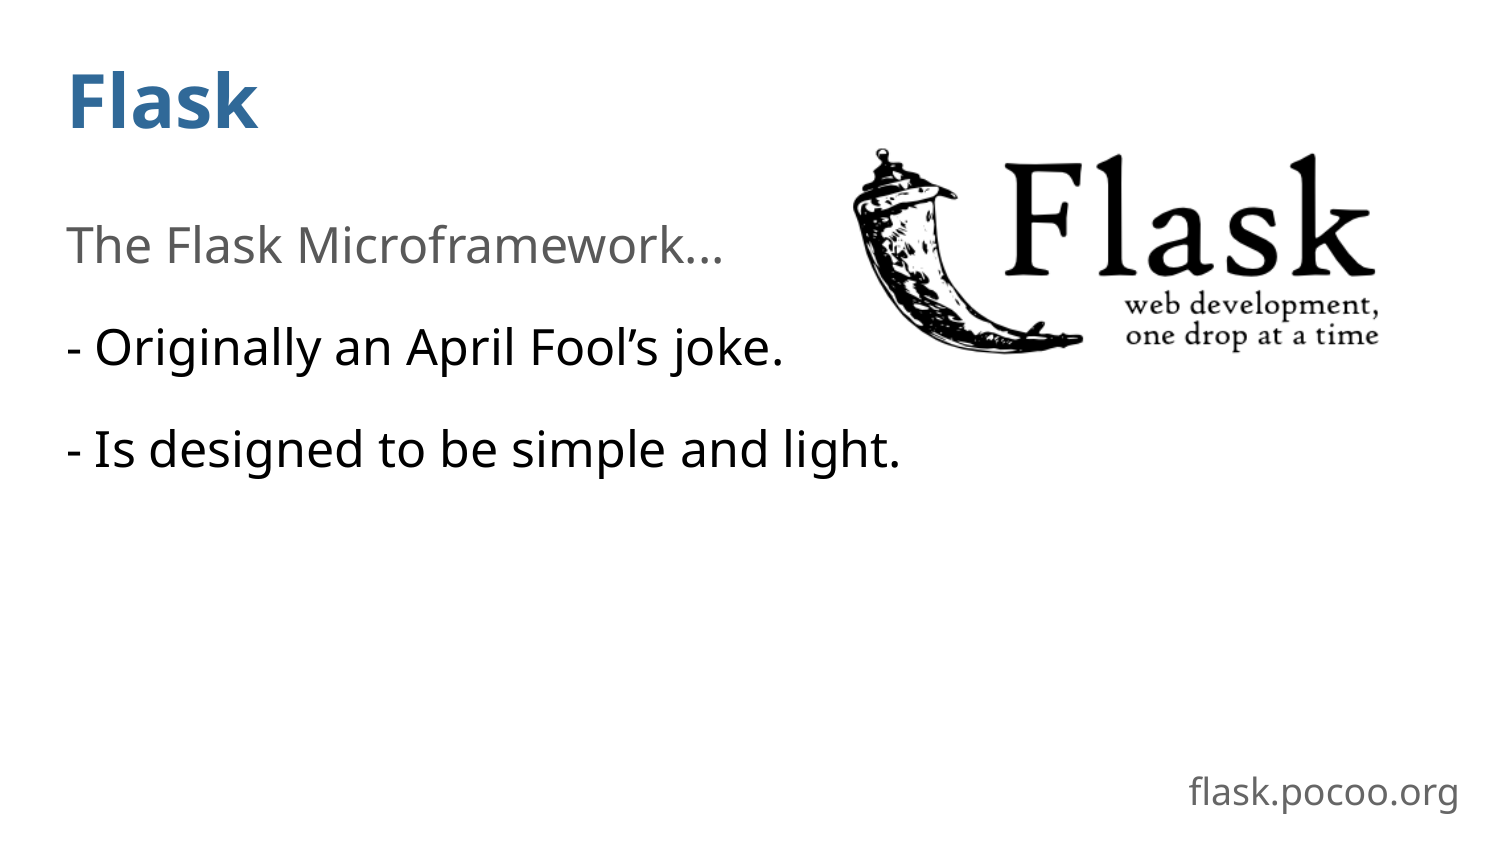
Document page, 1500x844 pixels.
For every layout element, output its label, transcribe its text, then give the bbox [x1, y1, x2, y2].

text_box flask.pocoo.org [911, 753, 1475, 844]
title Flask [51, 38, 1449, 167]
picture [818, 109, 1424, 389]
list The Flask Microframework... - Originally an April Fool’s joke. - Is designed to be simple and light. [51, 189, 1465, 750]
